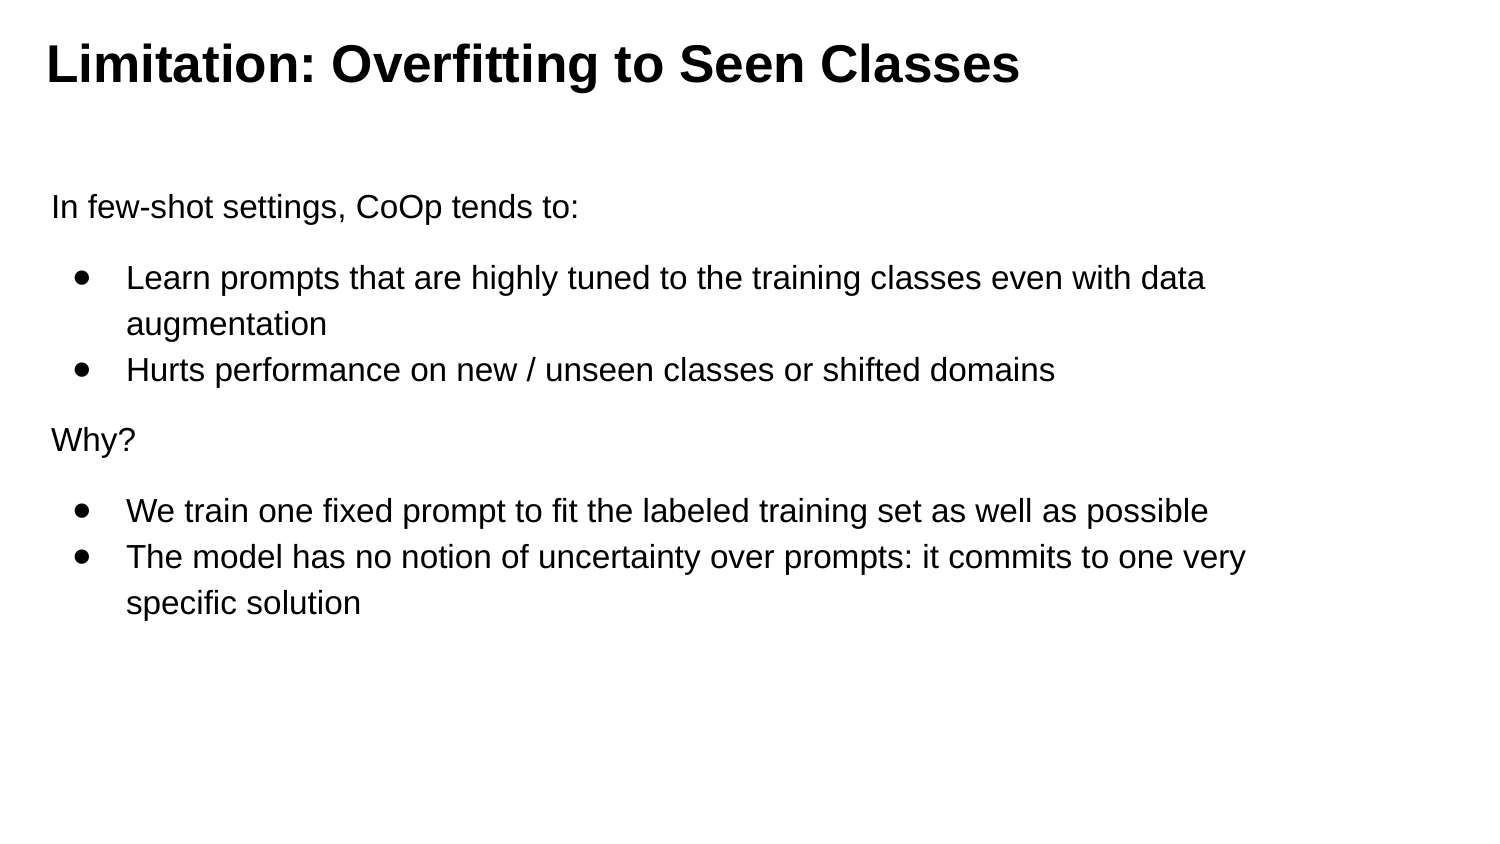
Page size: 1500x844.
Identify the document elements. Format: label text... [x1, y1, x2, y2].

title Limitation: Overfitting to Seen Classes [31, 14, 1430, 109]
list In few-shot settings, CoOp tends to: Learn prompts that are highly tuned to the training classes even with data augmentation Hurts performance on new / unseen classes or shifted domains Why? We train one fixed prompt to fit the labeled training set as well as possible The model has no notion of uncertainty over prompts: it commits to one very specific solution [36, 164, 1269, 760]
